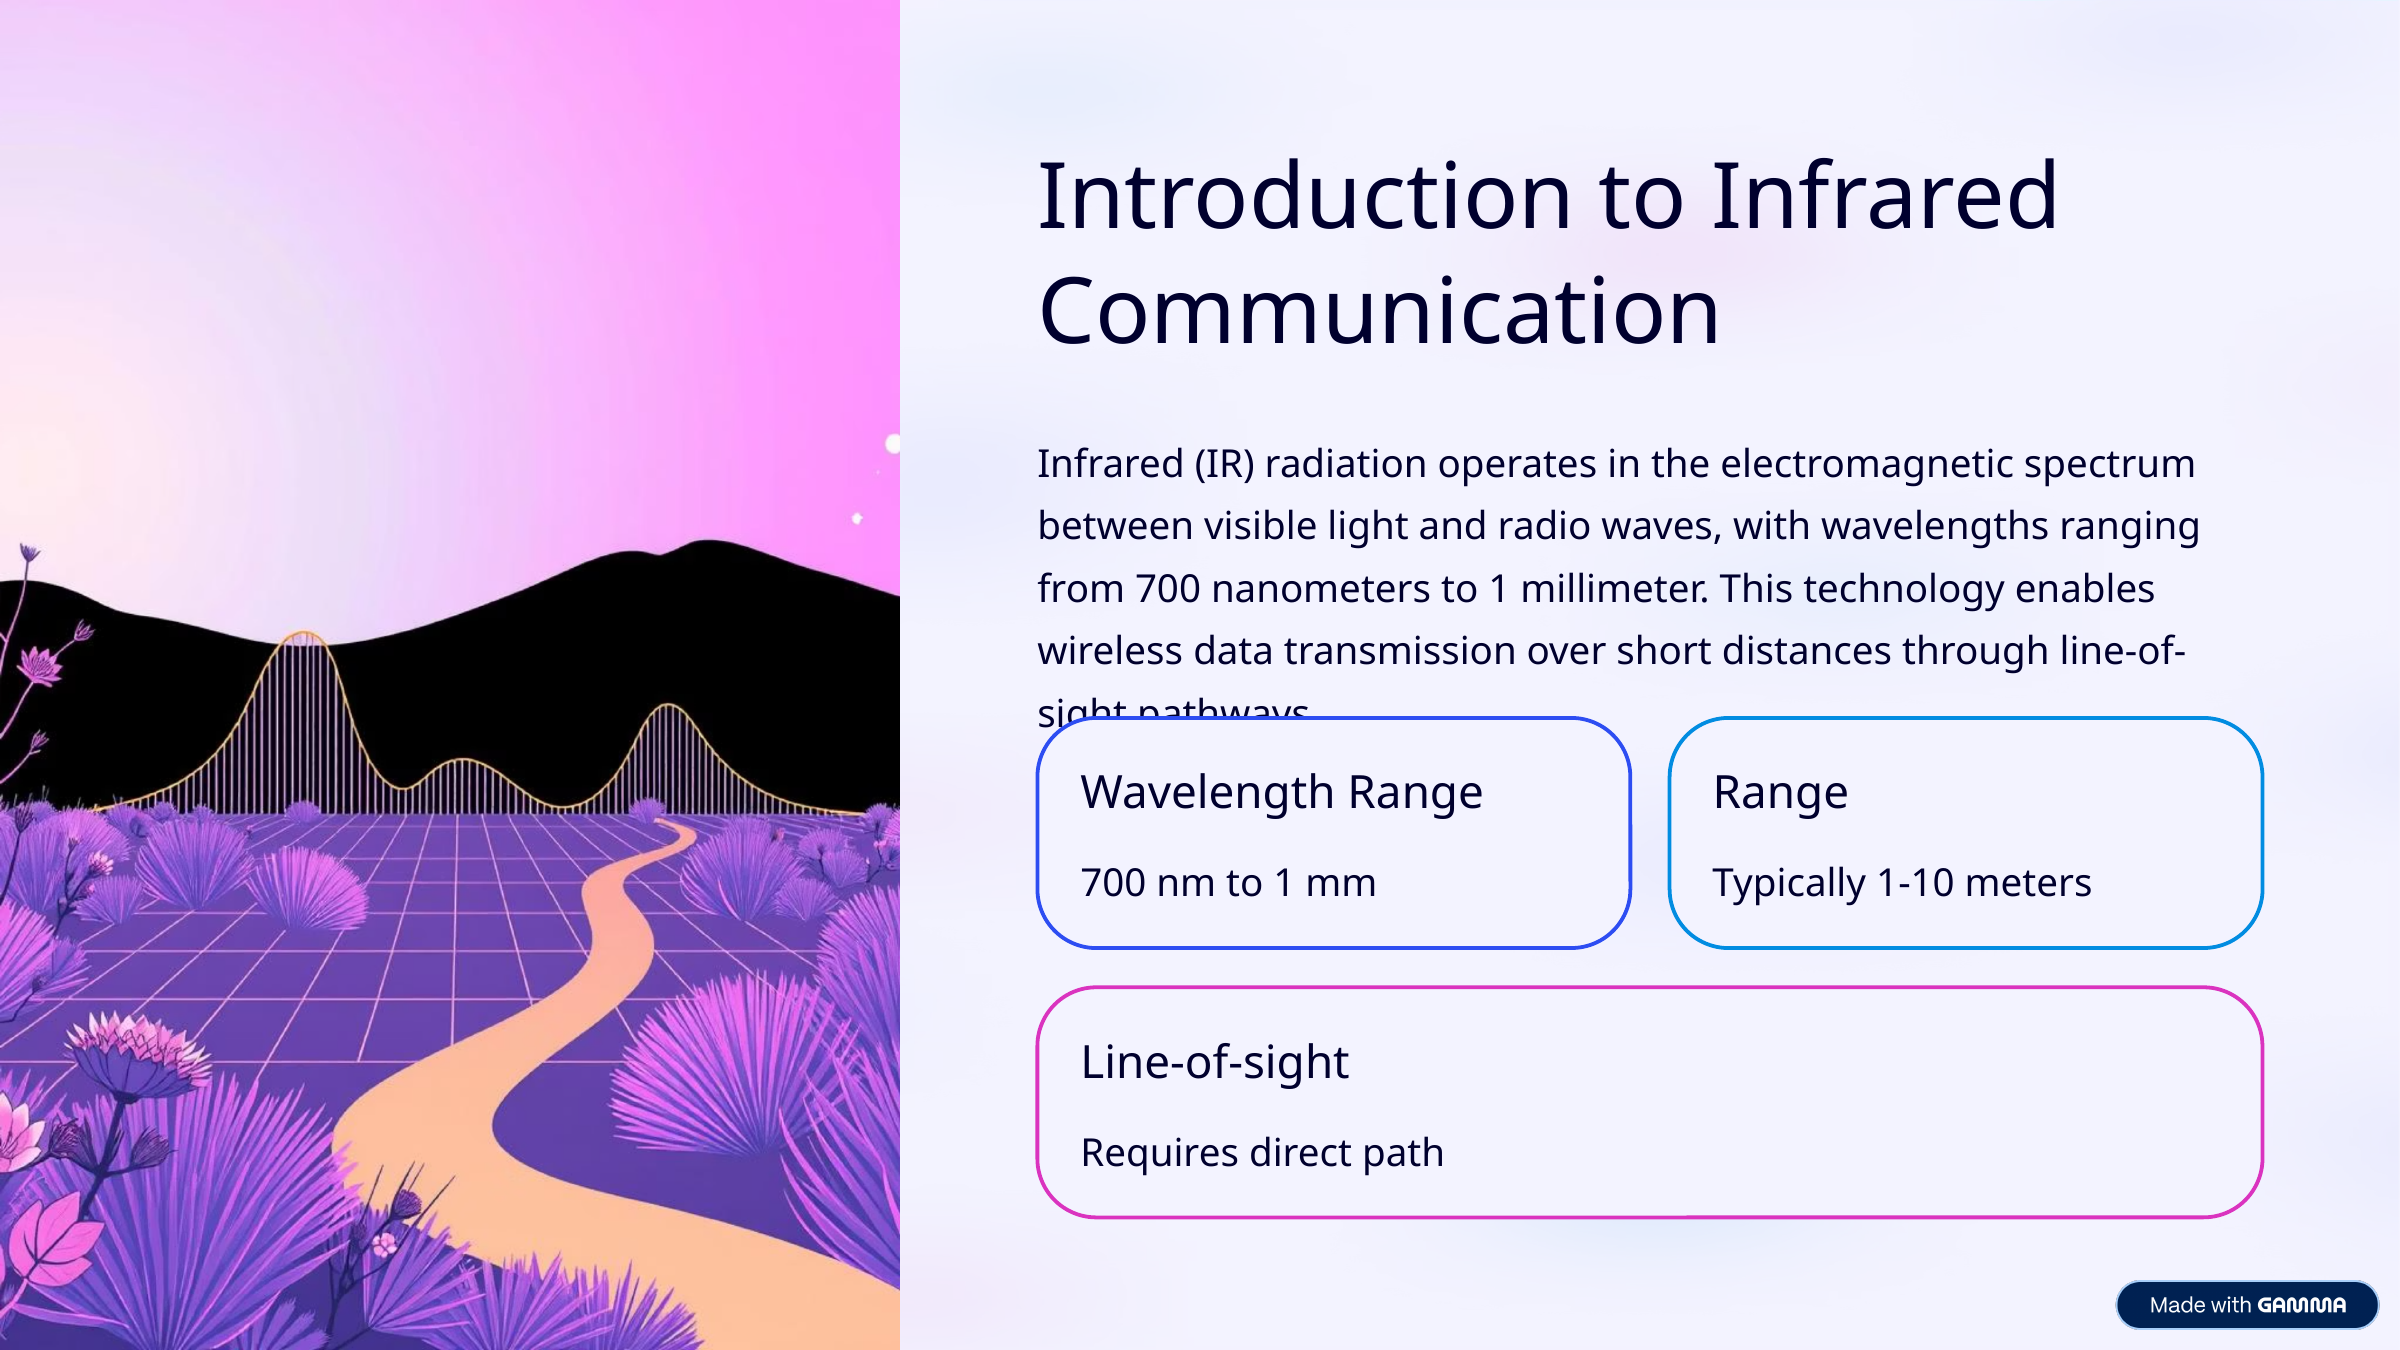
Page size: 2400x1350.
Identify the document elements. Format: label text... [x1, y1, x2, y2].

text_box Requires direct path [1080, 1111, 2220, 1175]
text_box Wavelength Range [1080, 760, 1543, 819]
text_box Typically 1-10 meters [1712, 842, 2220, 905]
text_box Introduction to Infrared Communication [1037, 132, 2263, 364]
text_box [1037, 717, 1631, 949]
text_box [1669, 717, 2263, 949]
text_box [1037, 987, 2263, 1218]
text_box Line-of-sight [1080, 1030, 1543, 1088]
picture [2106, 1271, 2389, 1339]
text_box Range [1712, 760, 2175, 819]
text_box 700 nm to 1 mm [1080, 842, 1588, 905]
text_box Infrared (IR) radiation operates in the electromagnetic spectrum between visible light and radio waves, with wavelengths ranging from 700 nanometers to 1 millimeter. This technology enables wireless data transmission over short distances through line-of-sight pathways. [1037, 422, 2263, 674]
picture [0, 0, 900, 1350]
